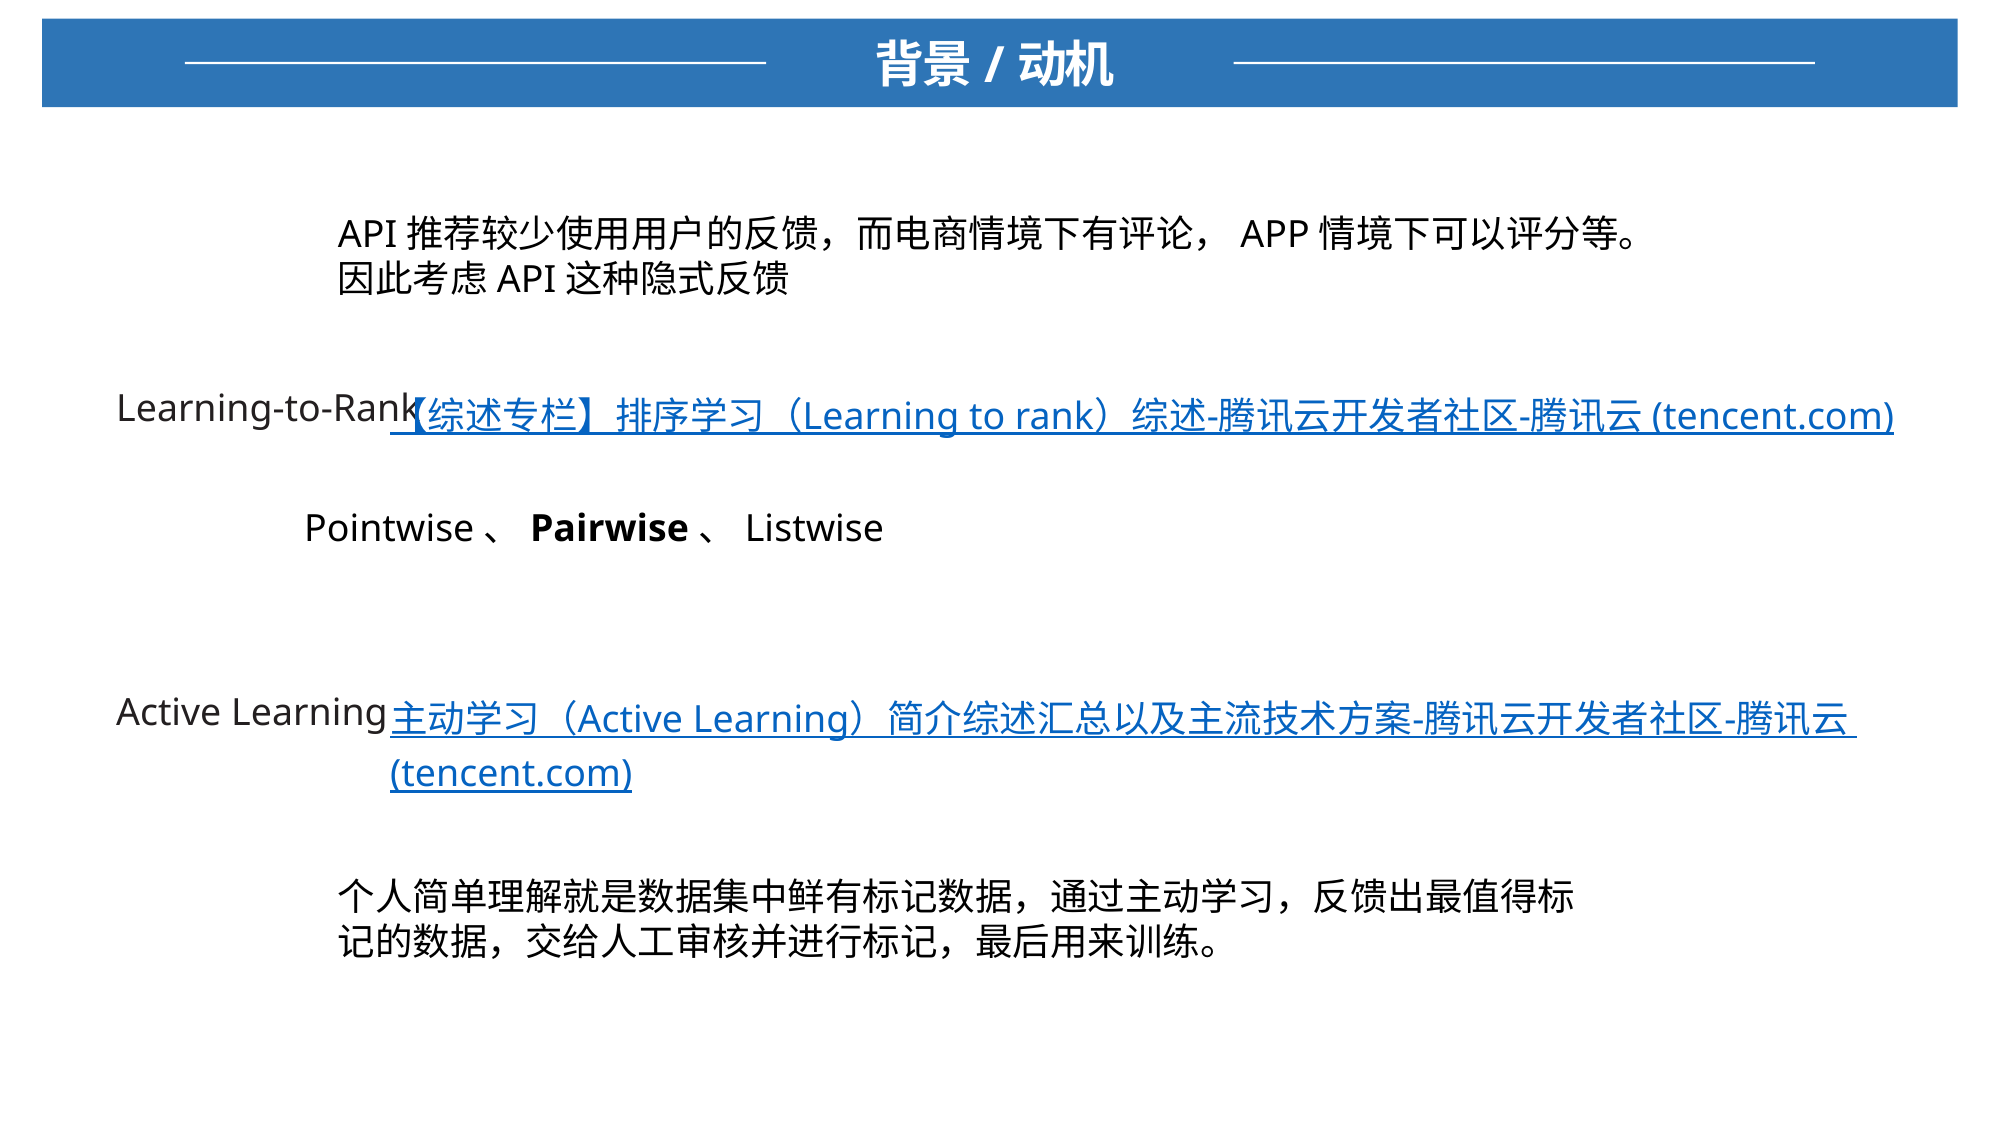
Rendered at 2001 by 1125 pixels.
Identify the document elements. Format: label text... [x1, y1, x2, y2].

text_box 主动学习（Active Learning）简介综述汇总以及主流技术方案-腾讯云开发者社区-腾讯云 (tencent.com) [375, 687, 1958, 808]
text_box [41, 18, 1959, 108]
text_box 背景/动机 [722, 25, 1267, 61]
text_box Active Learning [101, 680, 1102, 740]
text_box Pointwise、Pairwise、Listwise [289, 496, 1031, 557]
text_box API推荐较少使用用户的反馈，而电商情境下有评论，APP情境下可以评分等。 因此考虑API这种隐式反馈 [323, 202, 1637, 308]
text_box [184, 61, 1815, 65]
text_box 背景/动机 [722, 65, 1267, 100]
text_box Learning-to-Rank [101, 376, 1102, 437]
text_box 【综述专栏】排序学习（Learning to rank）综述-腾讯云开发者社区-腾讯云 (tencent.com) [375, 384, 1947, 454]
text_box 个人简单理解就是数据集中鲜有标记数据，通过主动学习，反馈出最值得标记的数据，交给人工审核并进行标记，最后用来训练。 [323, 865, 1613, 971]
